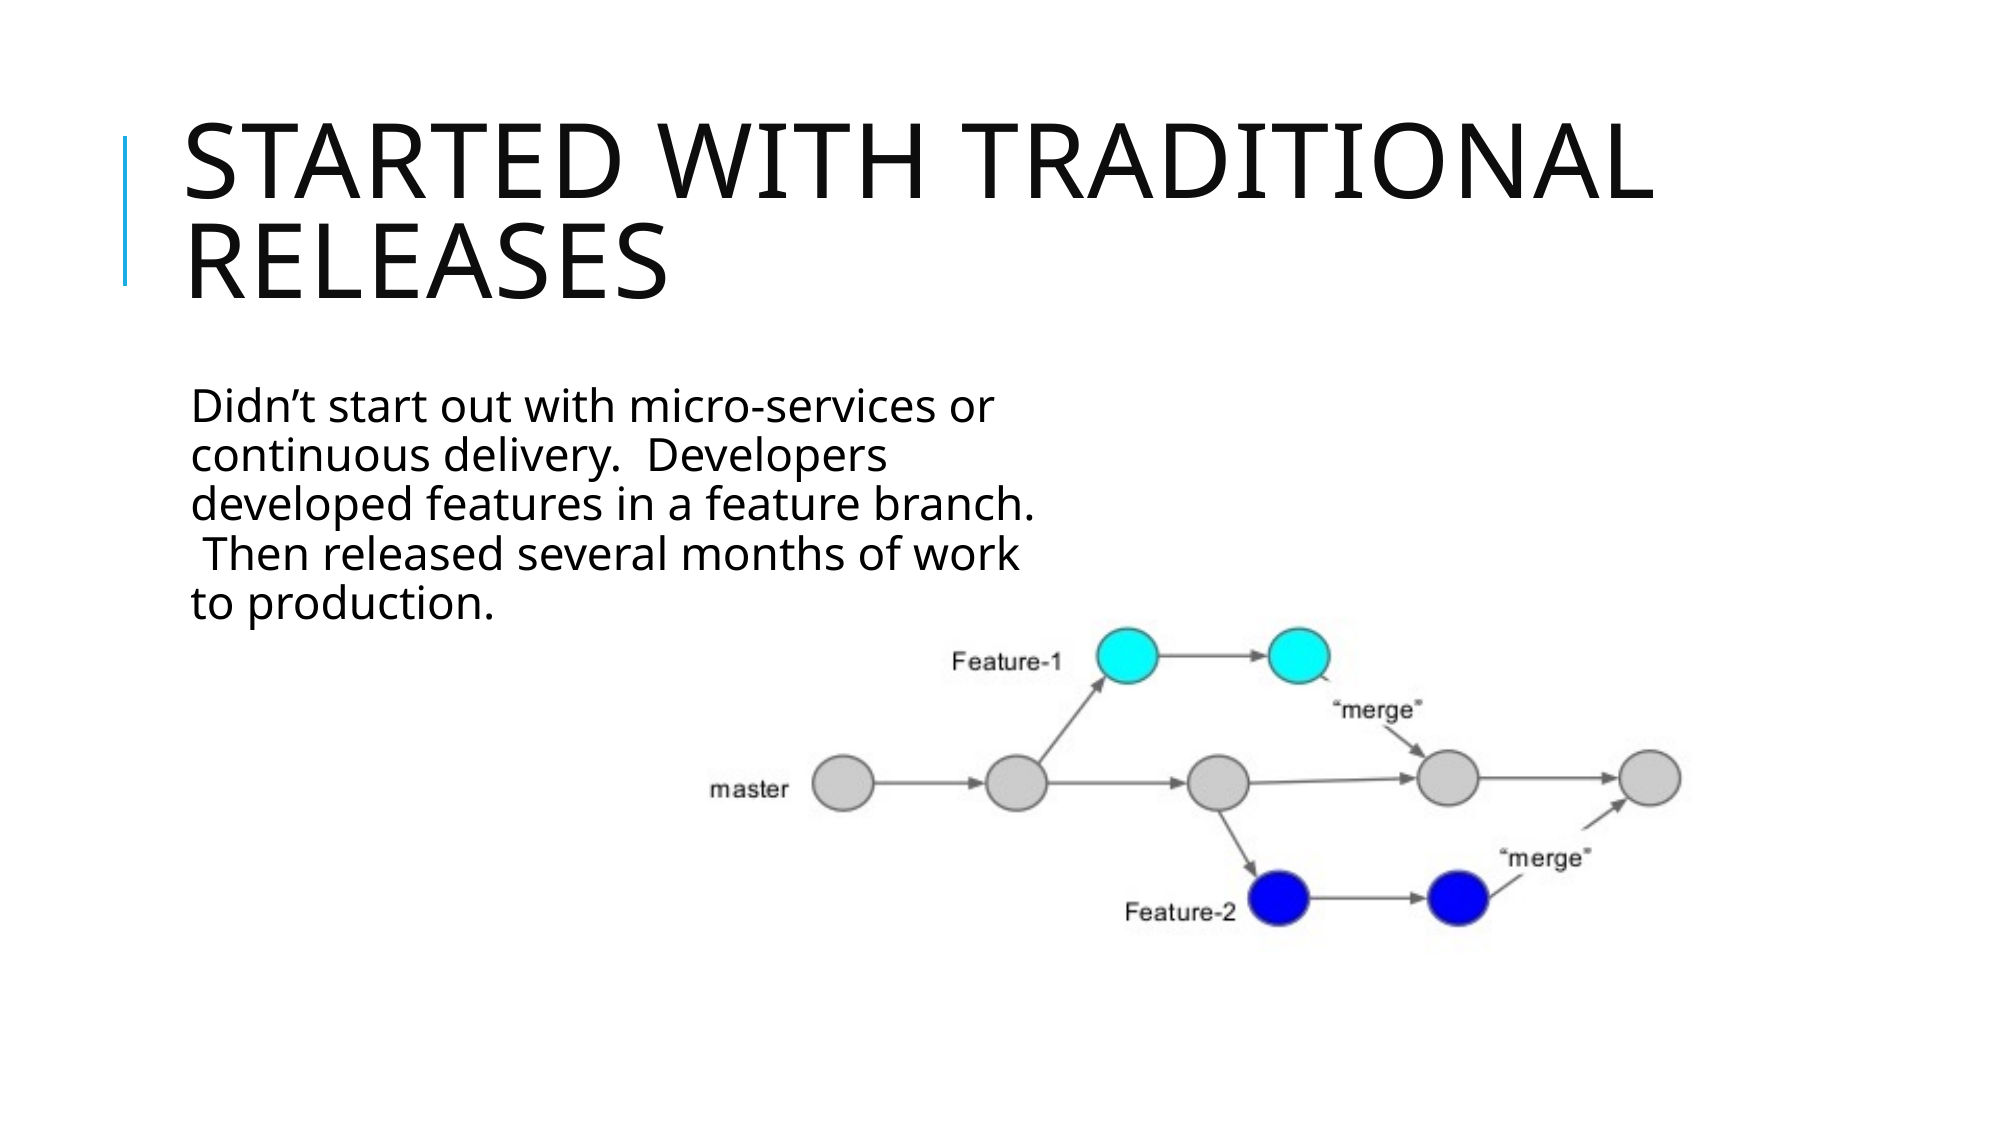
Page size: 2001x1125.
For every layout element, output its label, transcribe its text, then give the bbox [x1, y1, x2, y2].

list Didn’t start out with micro-services or continuous delivery. Developers developed features in a feature branch. Then released several months of work to production. [168, 375, 1050, 1035]
picture [658, 585, 1763, 988]
title Started with Traditional releases [168, 96, 1763, 342]
